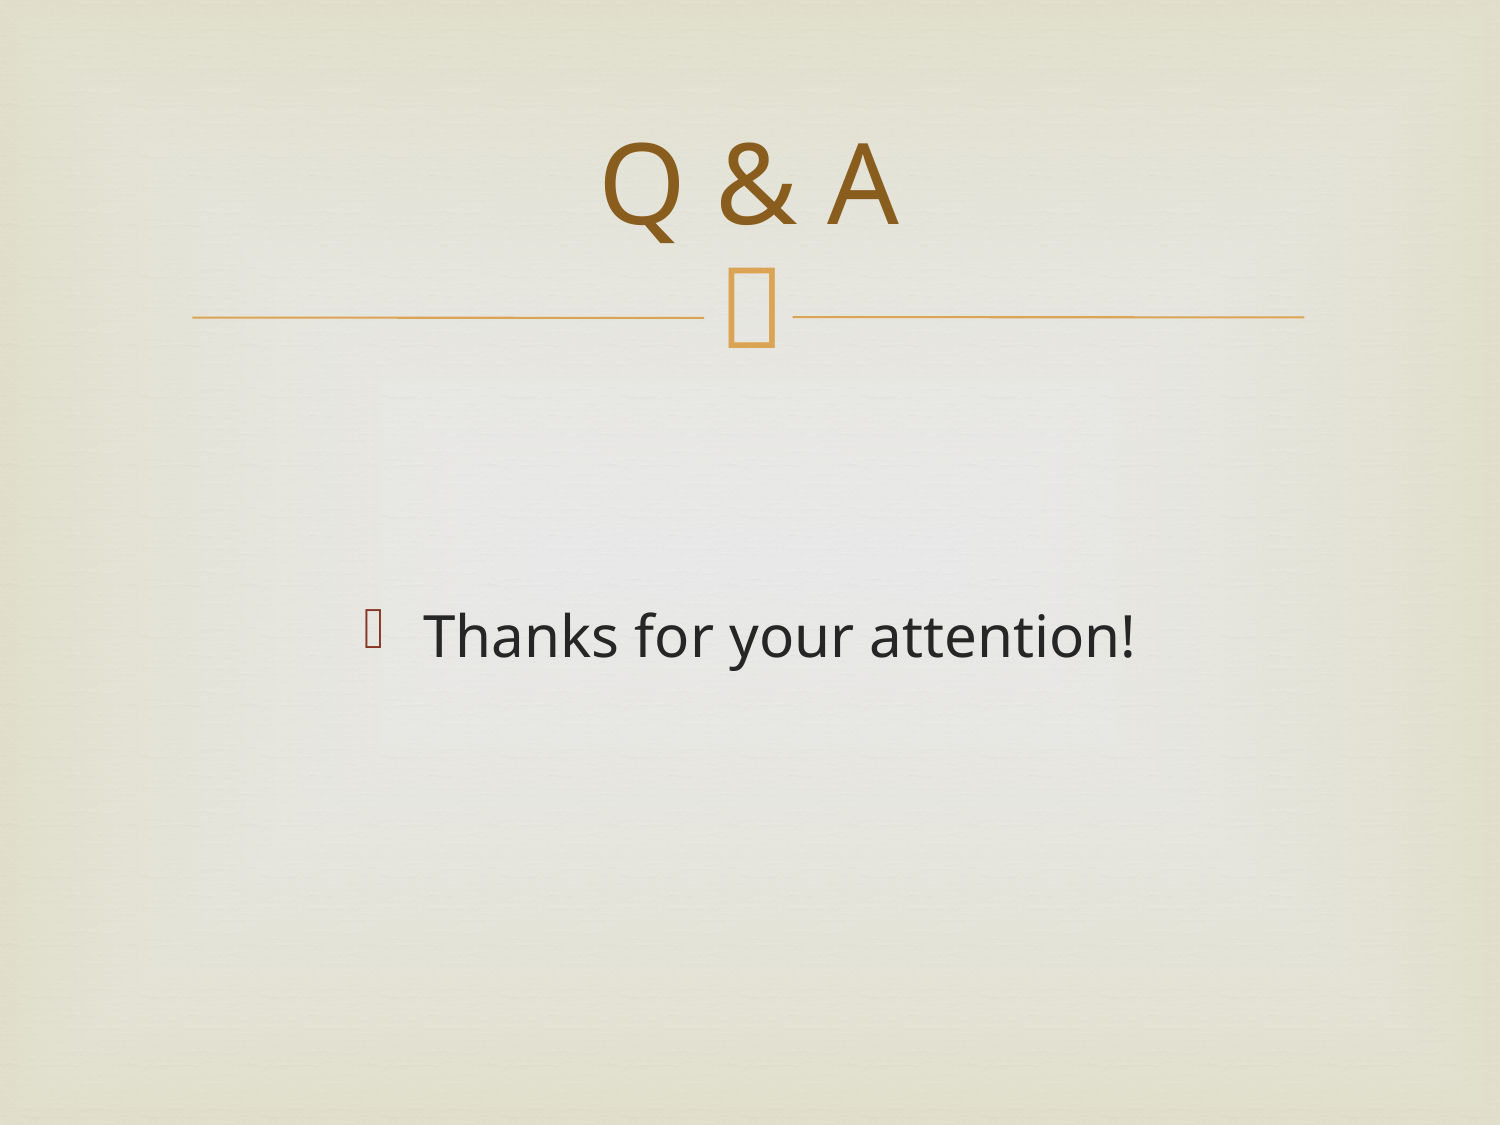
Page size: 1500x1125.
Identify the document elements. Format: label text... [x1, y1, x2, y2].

title Q & A [112, 93, 1386, 267]
list Thanks for your attention! [114, 368, 1386, 1005]
